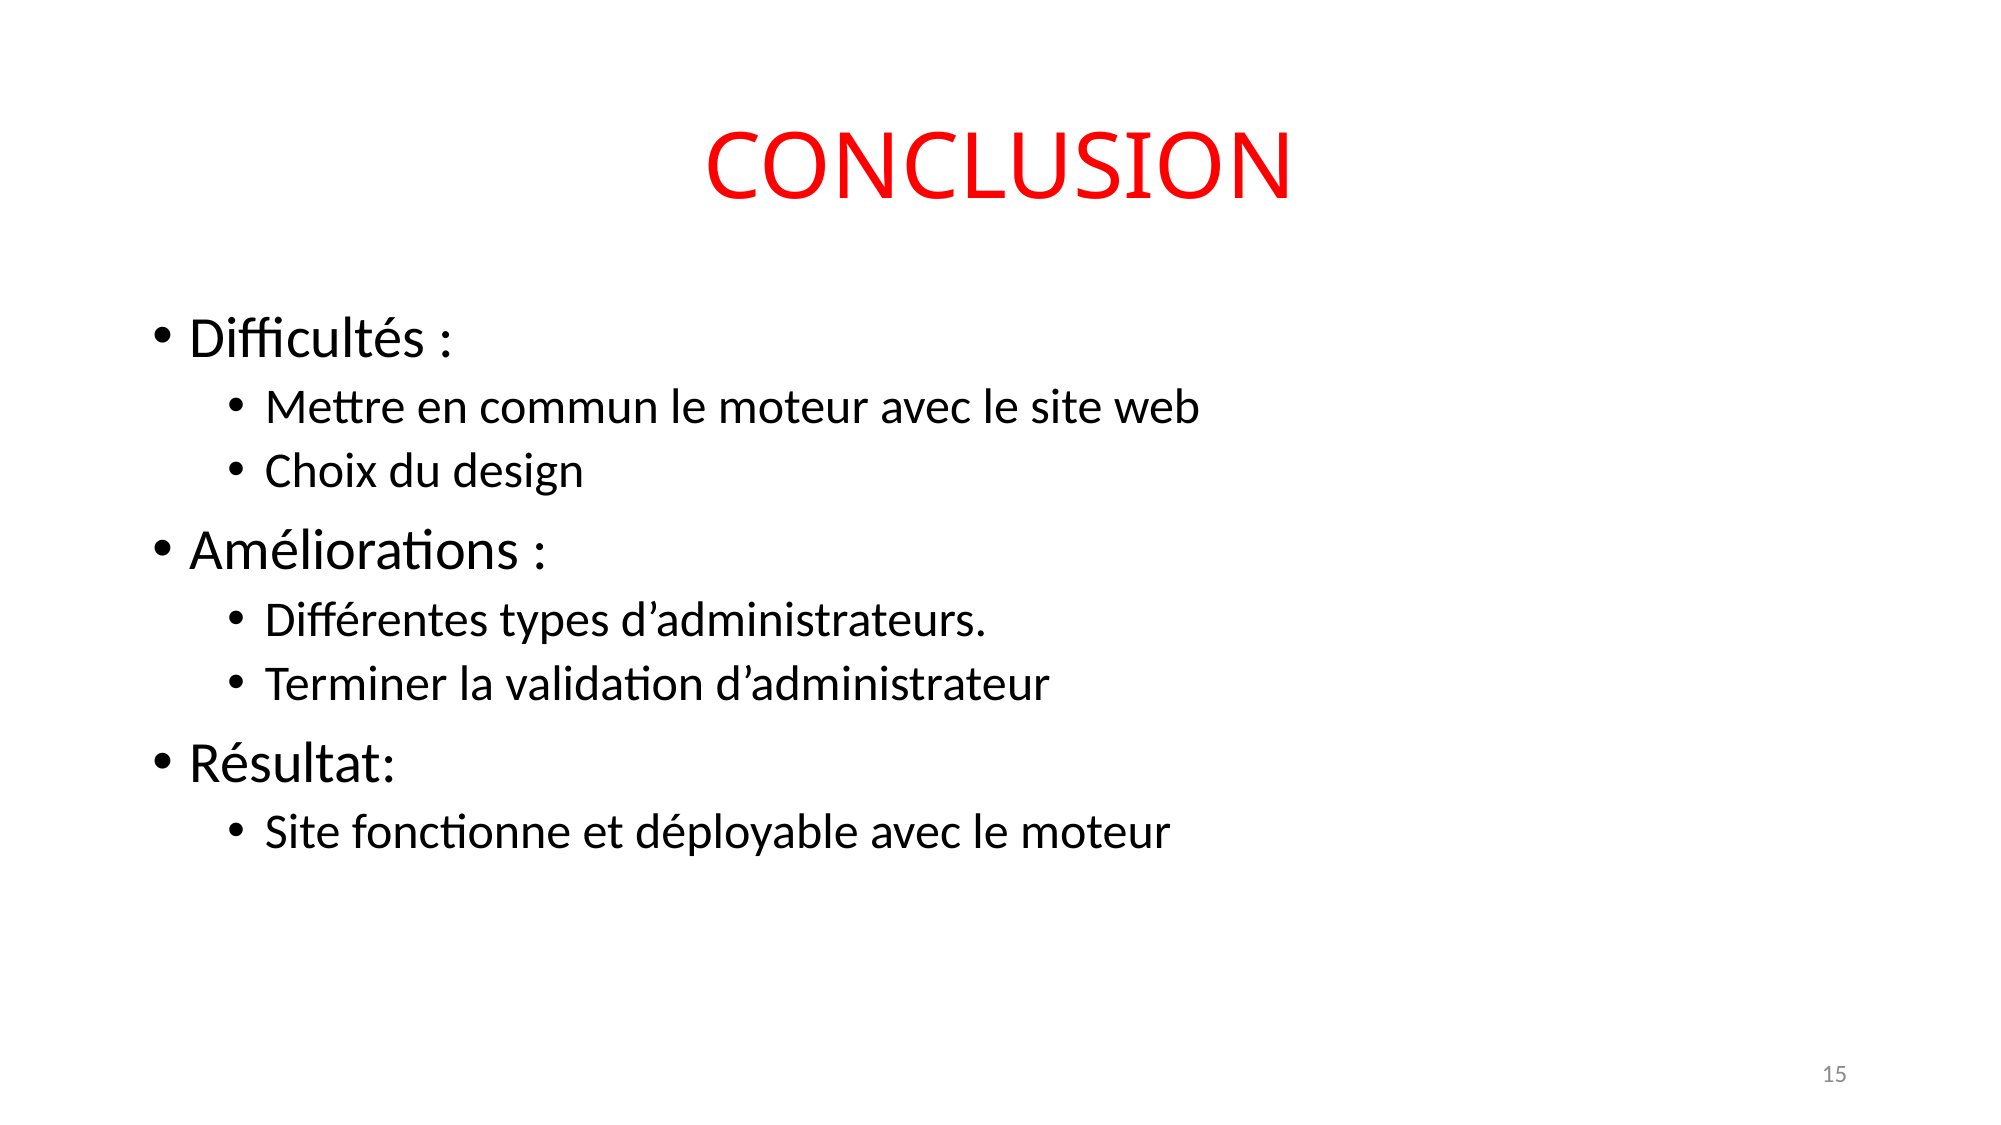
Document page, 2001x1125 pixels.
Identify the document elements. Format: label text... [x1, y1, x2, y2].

slide_number 15 [1412, 1042, 1863, 1103]
title CONCLUSION [137, 59, 1863, 278]
list Difficultés : Mettre en commun le moteur avec le site web Choix du design Améliorations : Différentes types d’administrateurs. Terminer la validation d’administrateur Résultat: Site fonctionne et déployable avec le moteur [137, 299, 1863, 1014]
